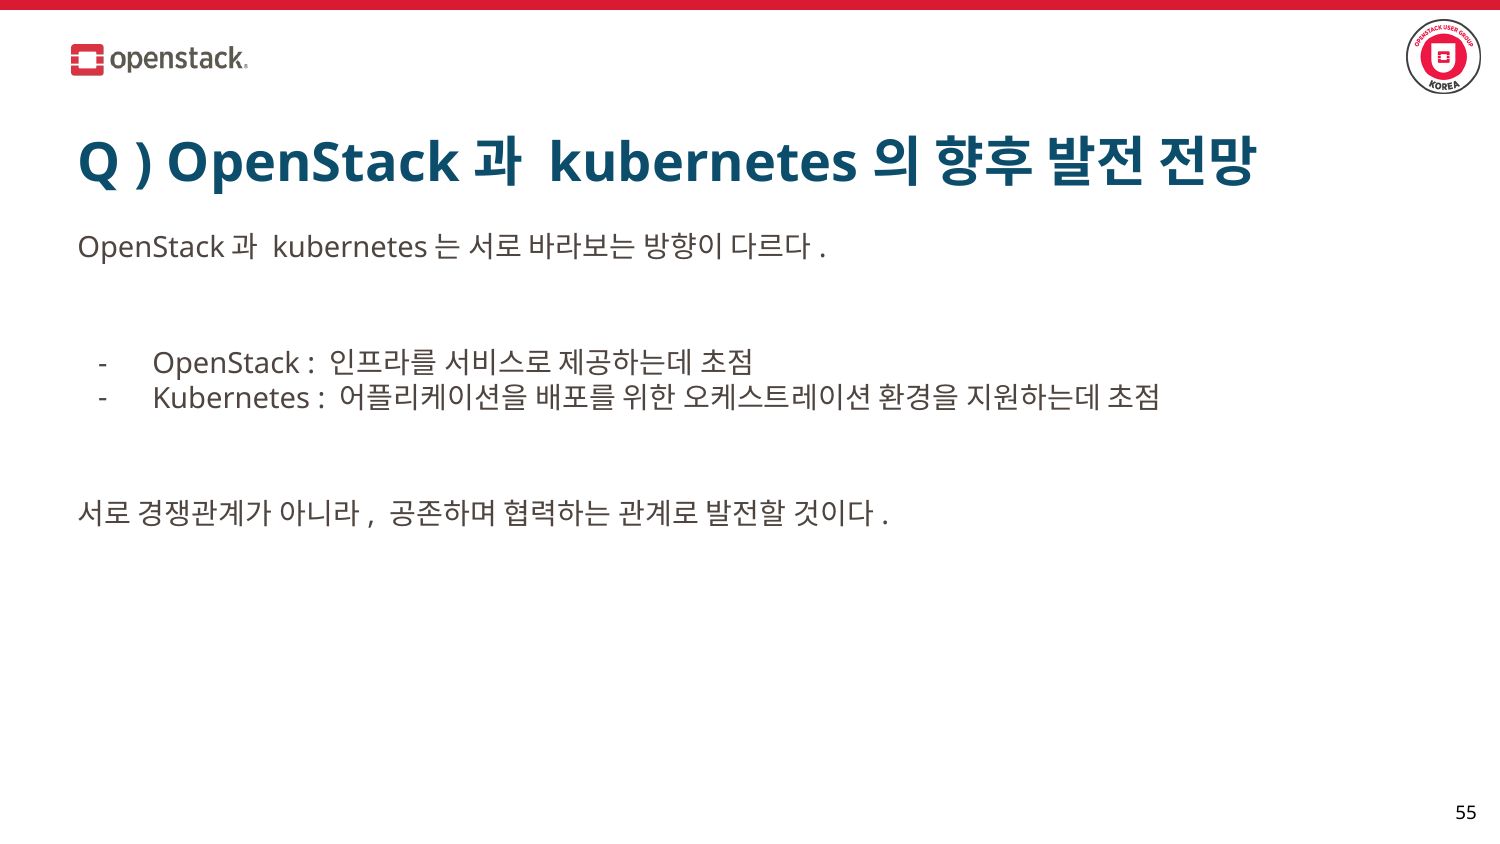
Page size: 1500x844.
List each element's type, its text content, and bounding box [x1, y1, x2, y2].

list OpenStack과 kubernetes는 서로 바라보는 방향이 다르다. OpenStack : 인프라를 서비스로 제공하는데 초점 Kubernetes : 어플리케이션을 배포를 위한 오케스트레이션 환경을 지원하는데 초점 서로 경쟁관계가 아니라, 공존하며 협력하는 관계로 발전할 것이다. [71, 222, 1453, 784]
picture [71, 44, 248, 76]
slide_number ‹#› [1452, 797, 1481, 827]
picture [1406, 19, 1481, 94]
title Q ) OpenStack과 kubernetes의 향후 발전 전망 [71, 110, 1481, 198]
